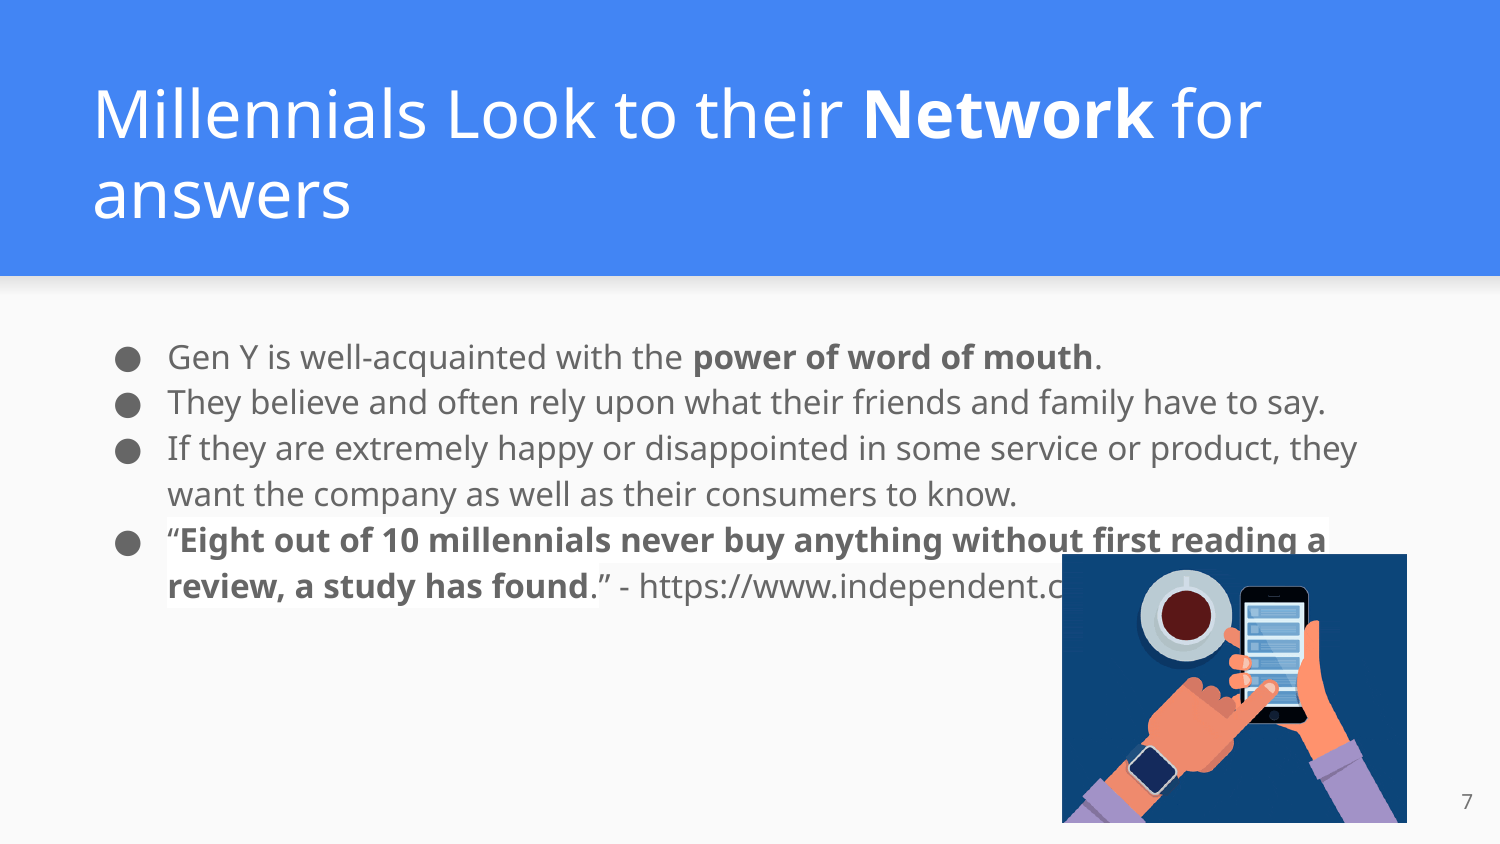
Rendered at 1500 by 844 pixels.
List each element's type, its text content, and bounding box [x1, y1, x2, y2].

list Gen Y is well-acquainted with the power of word of mouth. They believe and often rely upon what their friends and family have to say. If they are extremely happy or disappointed in some service or product, they want the company as well as their consumers to know. “Eight out of 10 millennials never buy anything without first reading a review, a study has found.” - https://www.independent.co.uk [77, 314, 1427, 760]
slide_number ‹#› [1398, 770, 1489, 835]
picture [1061, 554, 1407, 823]
title Millennials Look to their Network for answers [77, 121, 1427, 248]
